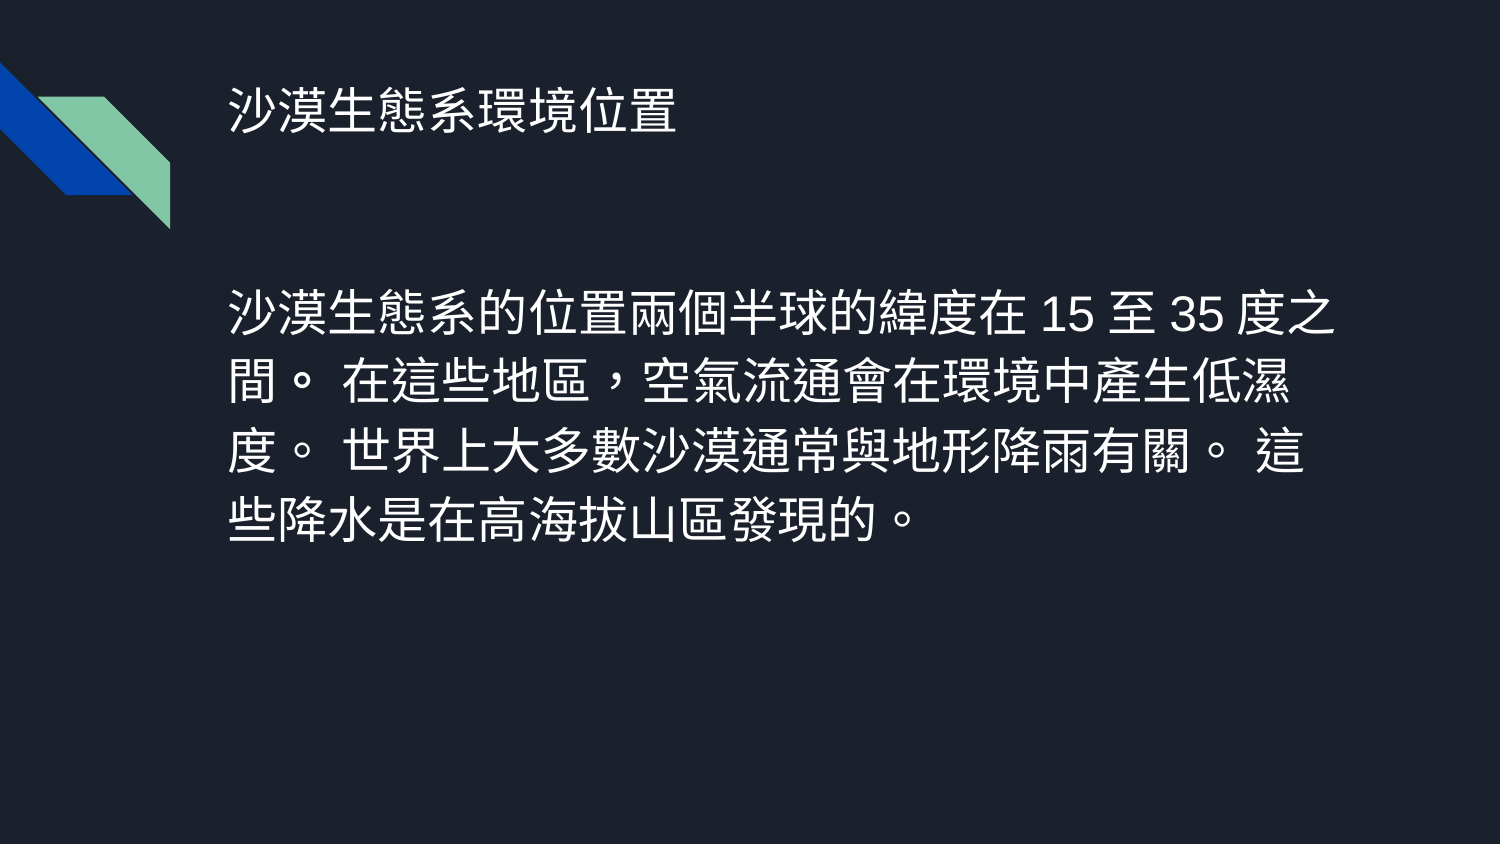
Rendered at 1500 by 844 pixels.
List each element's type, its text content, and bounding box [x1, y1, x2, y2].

title 沙漠生態系環境位置 [212, 64, 1368, 215]
list 沙漠生態系的位置兩個半球的緯度在15至35度之間。 在這些地區，空氣流通會在環境中產生低濕度。 世界上大多數沙漠通常與地形降雨有關。 這些降水是在高海拔山區發現的。 [212, 257, 1368, 735]
